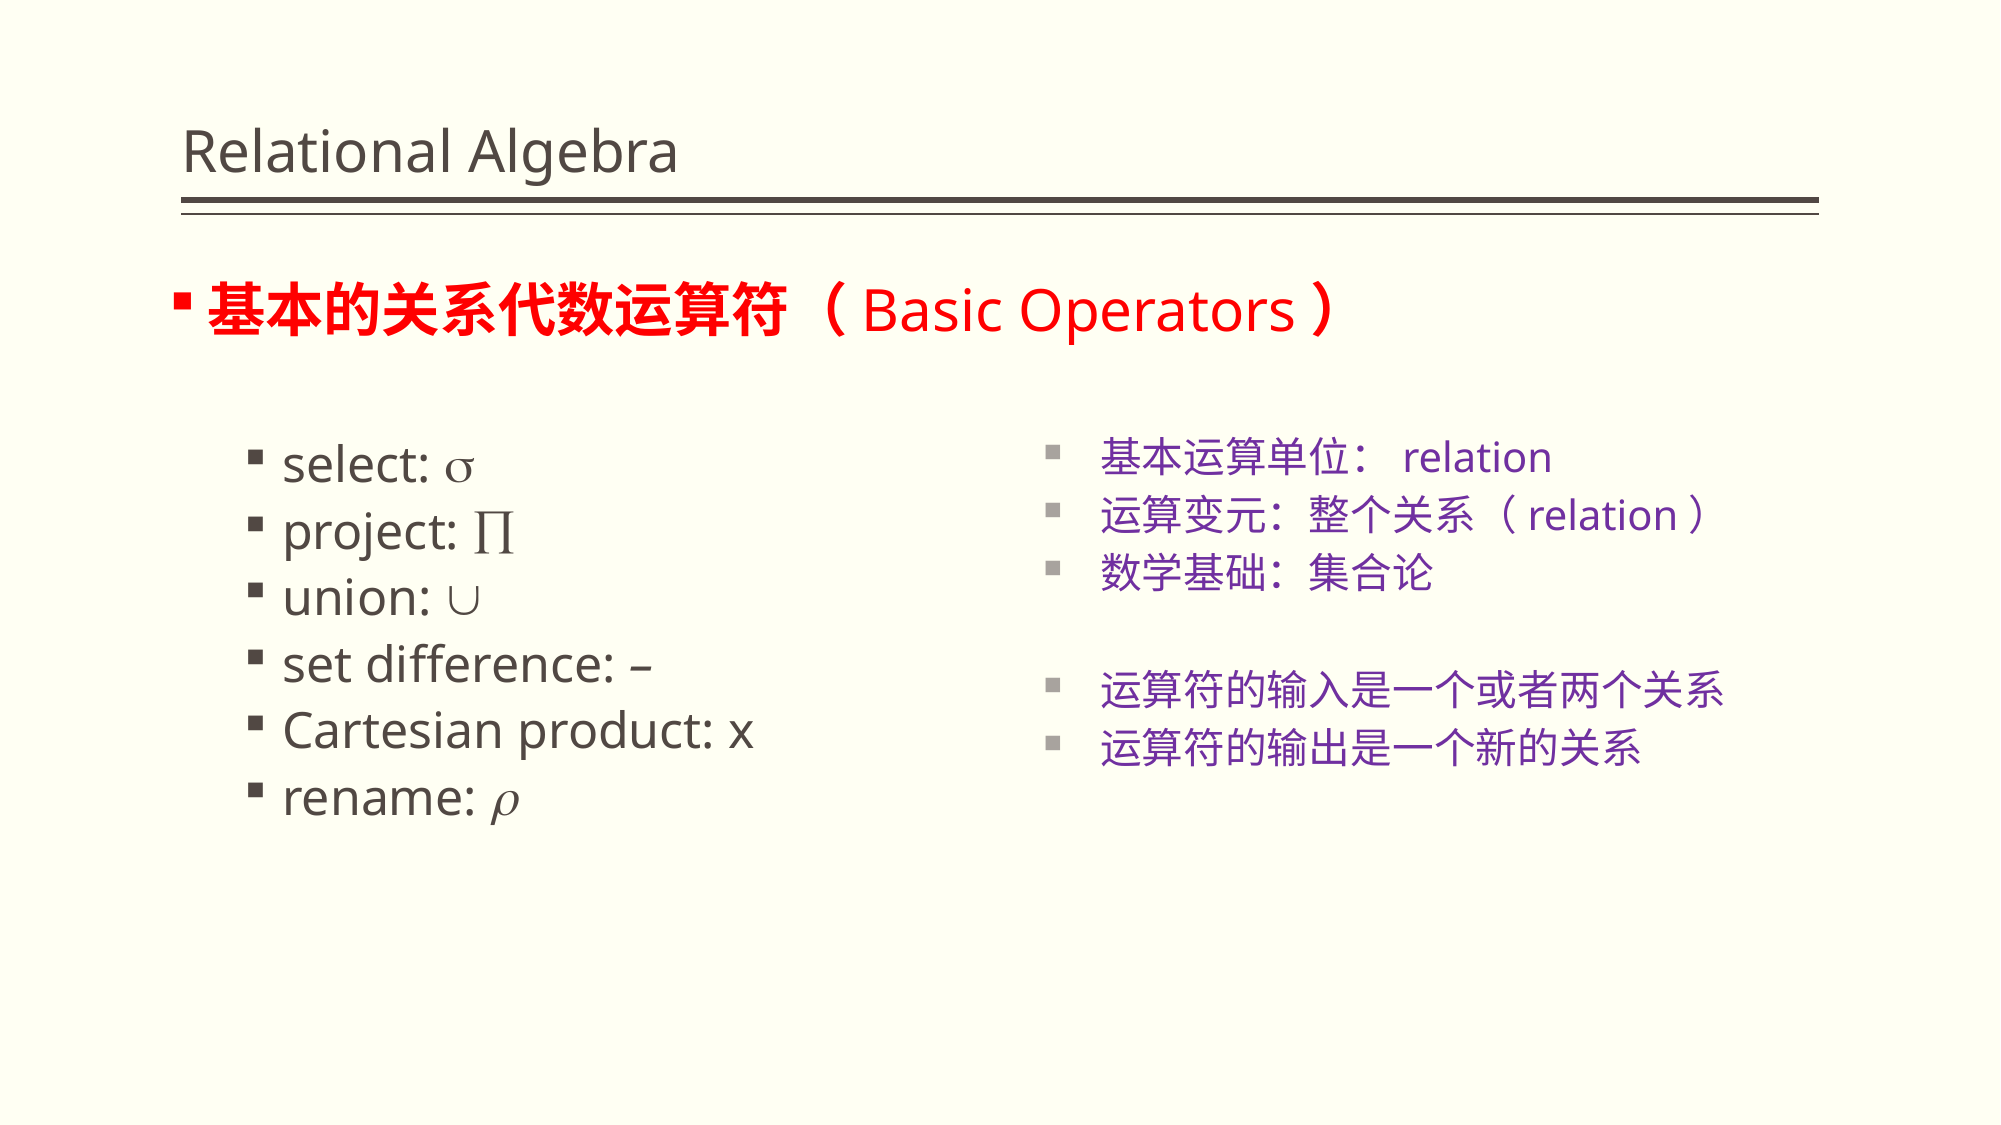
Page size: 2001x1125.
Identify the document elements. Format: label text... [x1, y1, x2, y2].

text_box 基本运算单位：relation 运算变元：整个关系（relation） 数学基础：集合论 运算符的输入是一个或者两个关系 运算符的输出是一个新的关系 [1028, 422, 1796, 840]
title Relational Algebra [181, 12, 1819, 193]
list 基本的关系代数运算符（Basic Operators） select:  project:  union:  set difference: – Cartesian product: x rename:  [169, 273, 1819, 1077]
